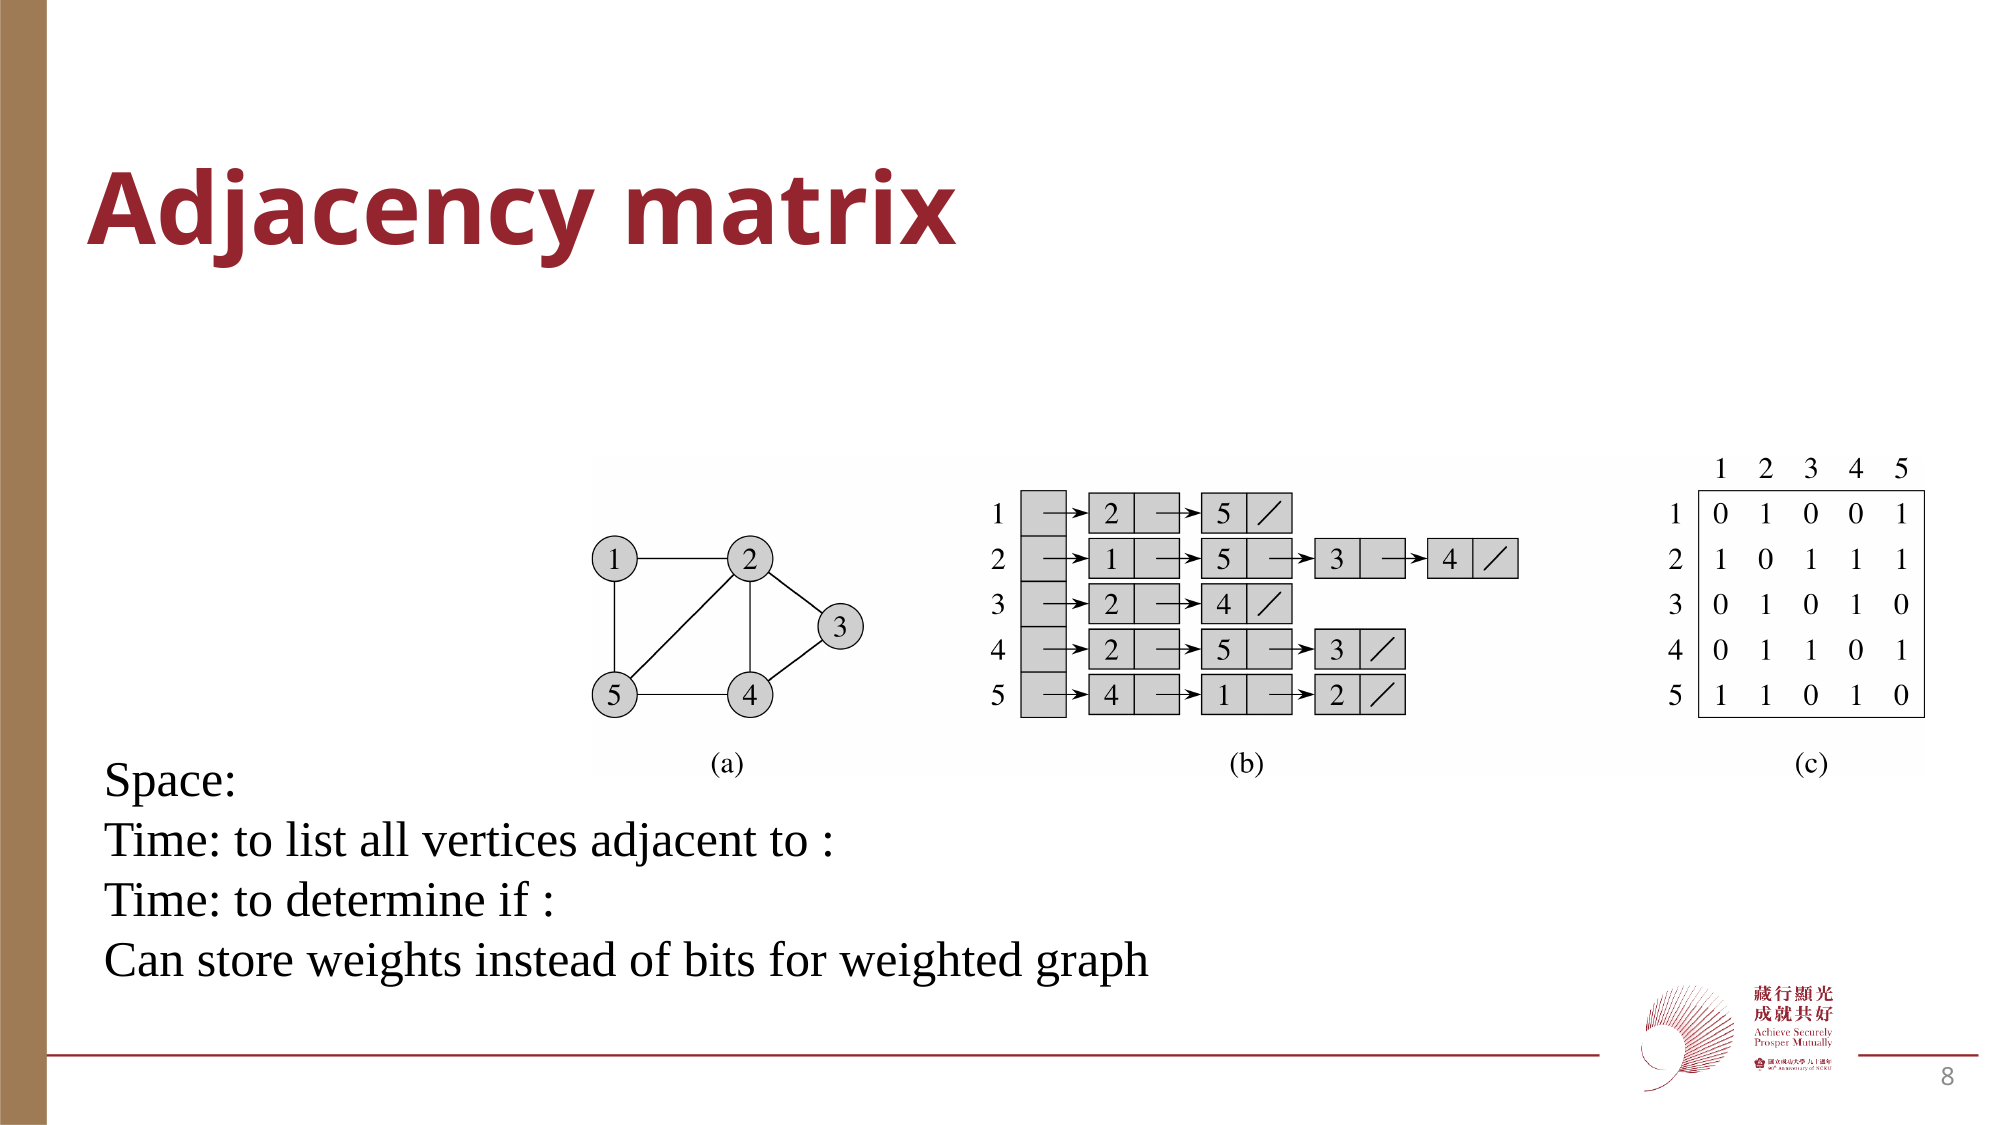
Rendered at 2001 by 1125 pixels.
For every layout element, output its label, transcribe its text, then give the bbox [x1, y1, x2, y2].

slide_number 8 [1880, 1047, 1970, 1108]
picture [0, 0, 2000, 1125]
title Adjacency matrix [72, 131, 1338, 274]
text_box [591, 457, 1925, 778]
